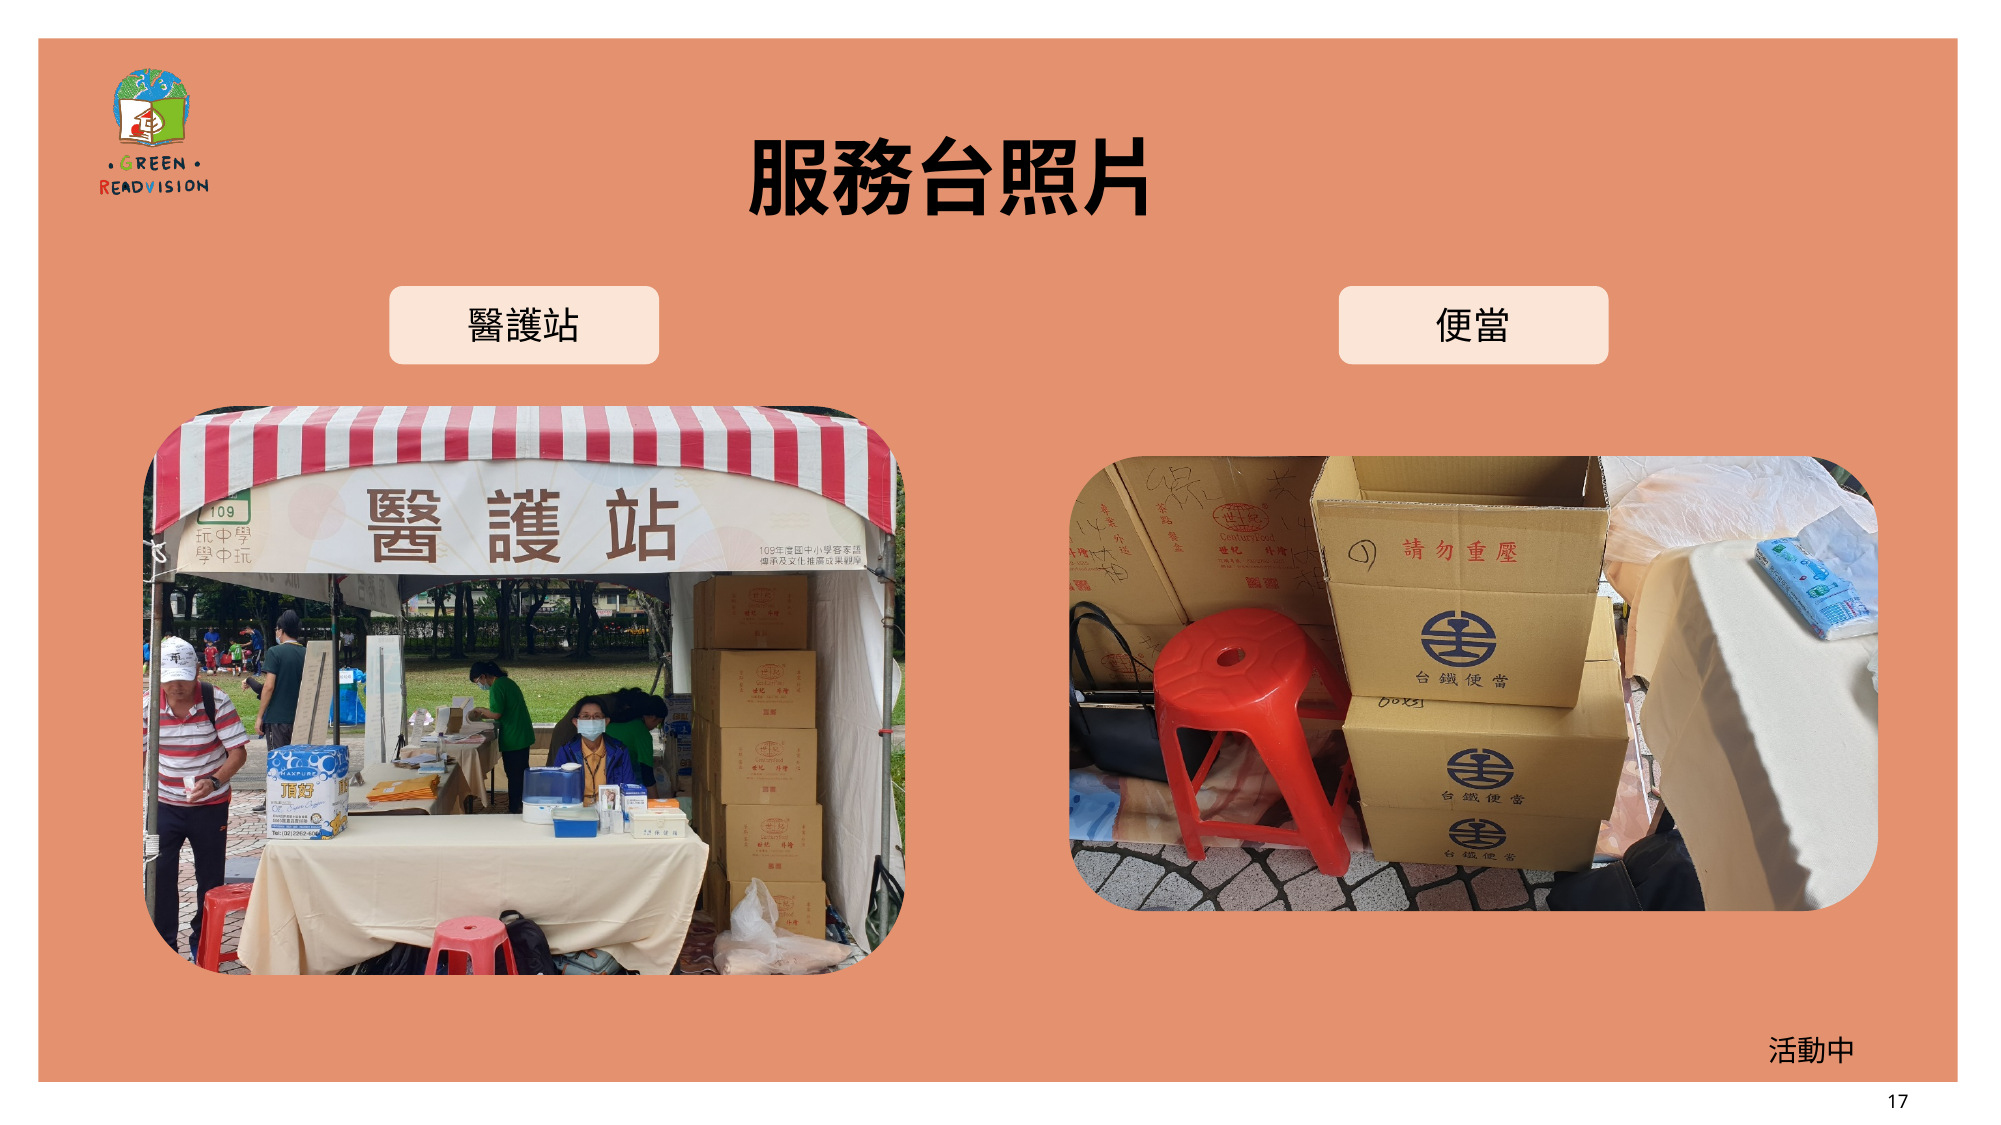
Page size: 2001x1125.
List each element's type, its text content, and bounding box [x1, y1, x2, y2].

picture [143, 406, 906, 975]
picture [1069, 456, 1879, 912]
text_box 服務台照片 [733, 118, 1180, 233]
text_box [1337, 284, 1610, 366]
text_box 便當 [1421, 294, 1526, 355]
text_box 活動中 [1753, 1025, 1872, 1075]
text_box [388, 284, 661, 366]
picture [16, 66, 288, 241]
text_box [37, 37, 1959, 1083]
text_box 17 [1872, 1081, 1924, 1120]
text_box 醫護站 [453, 294, 596, 355]
